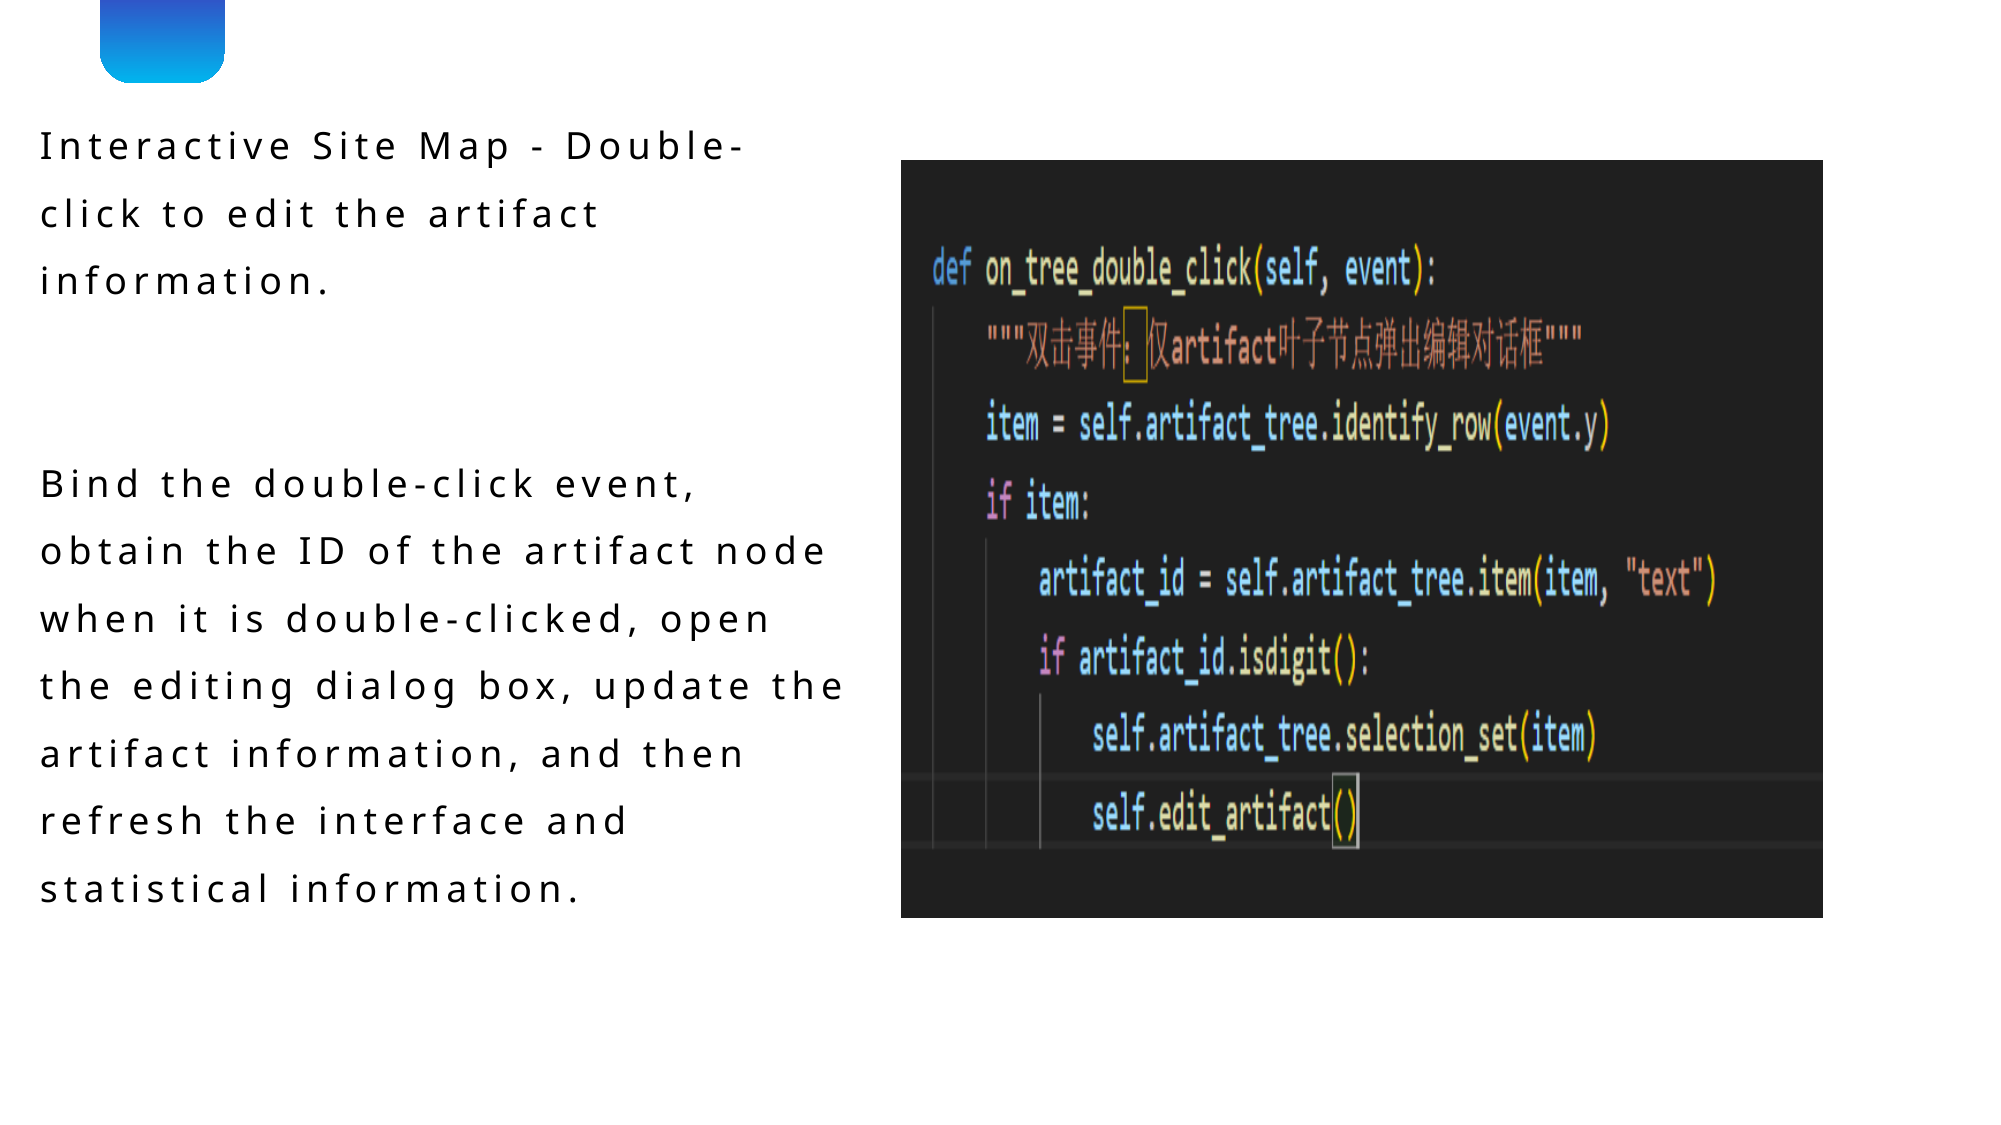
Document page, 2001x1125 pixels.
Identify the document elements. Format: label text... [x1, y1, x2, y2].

title Interactive Site Map - Double-click to edit the artifact information. Bind the double-click event, obtain the ID of the artifact node when it is double-clicked, open the editing dialog box, update the artifact information, and then refresh the interface and statistical information. [39, 99, 855, 955]
text_box [98, 0, 227, 85]
picture [900, 160, 1824, 919]
